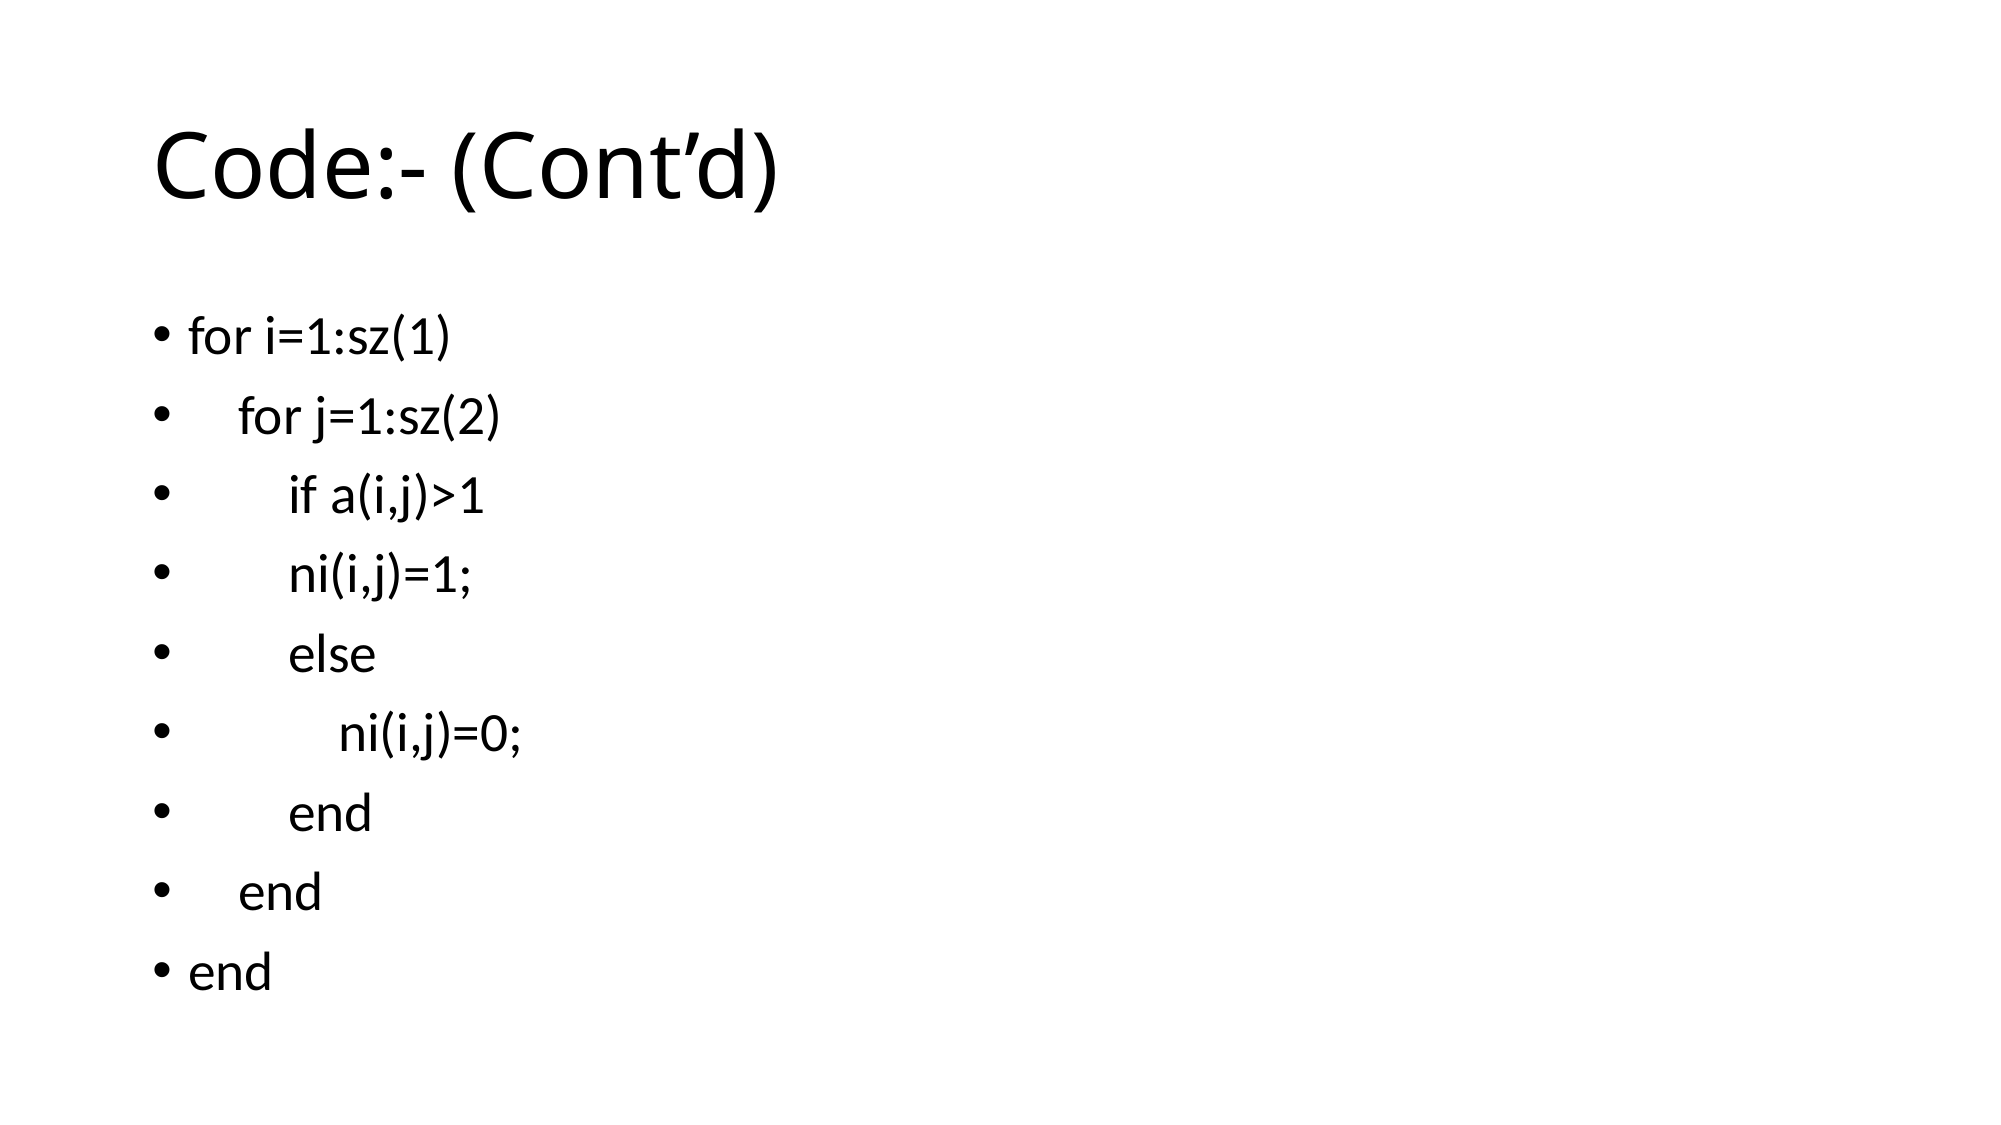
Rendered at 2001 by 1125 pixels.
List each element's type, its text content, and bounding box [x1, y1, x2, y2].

list for i=1:sz(1) for j=1:sz(2) if a(i,j)>1 ni(i,j)=1; else ni(i,j)=0; end end end [137, 299, 1863, 1014]
title Code:- (Cont’d) [137, 59, 1863, 278]
